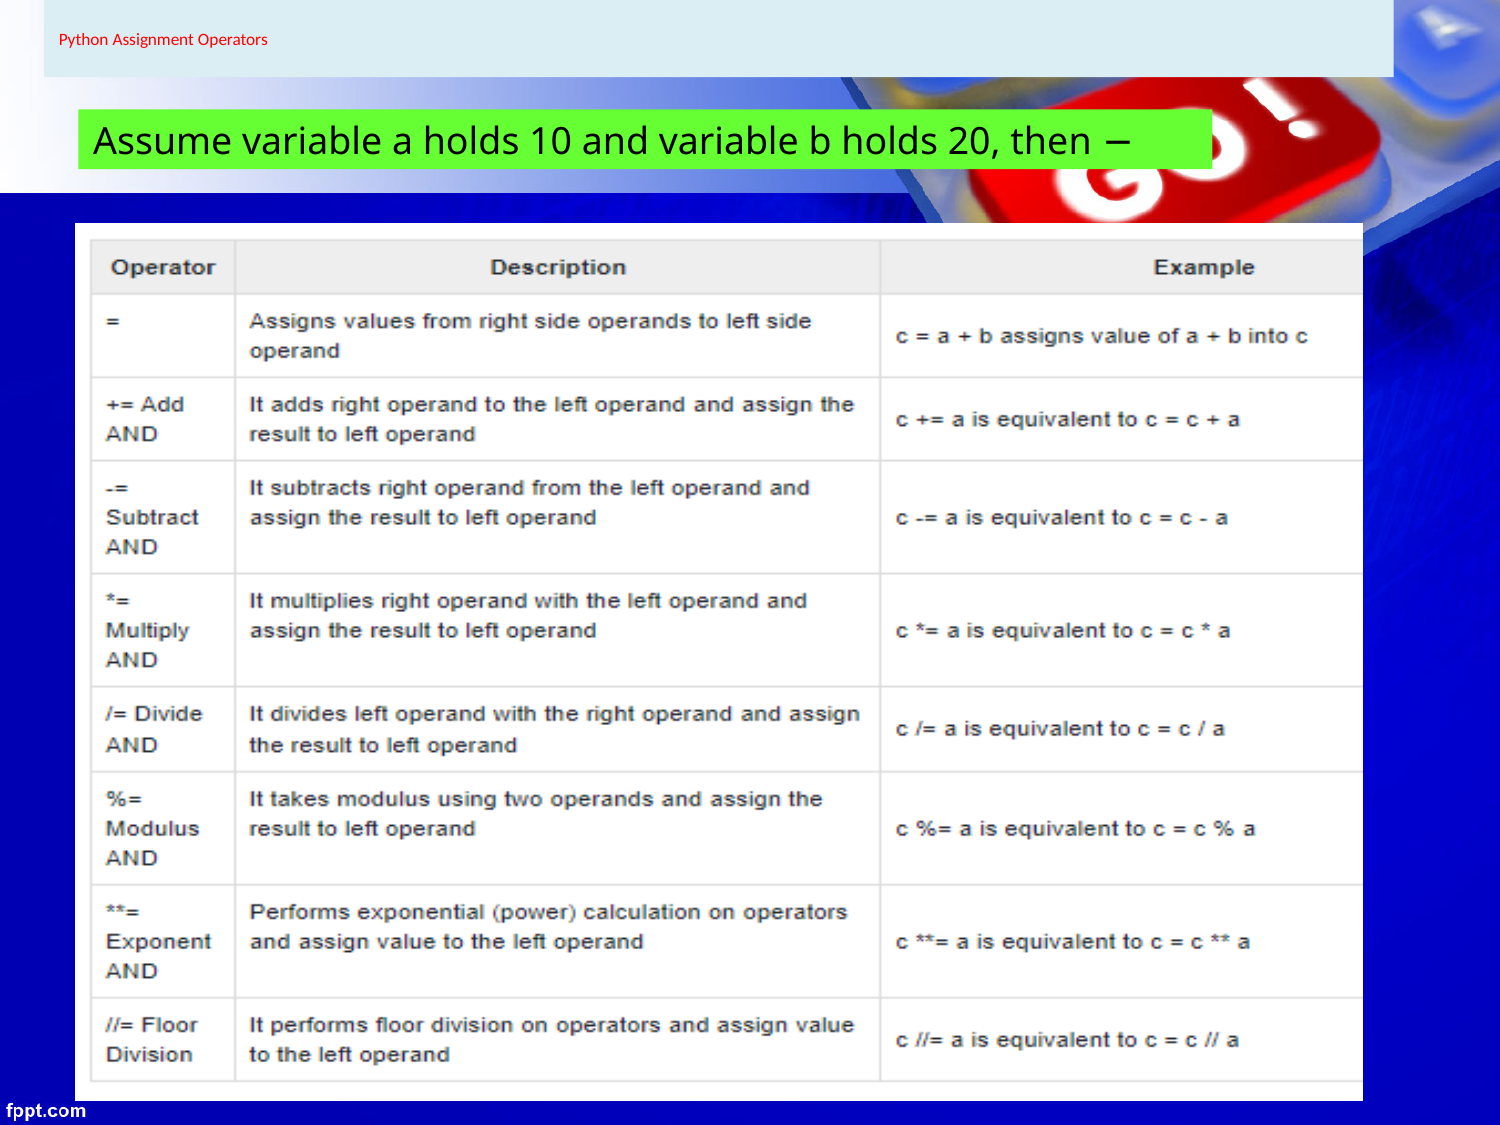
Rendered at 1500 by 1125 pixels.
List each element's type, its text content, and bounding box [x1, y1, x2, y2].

text_box Assume variable a holds 10 and variable b holds 20, then − [78, 109, 1213, 170]
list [74, 223, 1363, 1102]
title Python Assignment Operators [43, 0, 1394, 78]
picture [0, 0, 1500, 1125]
